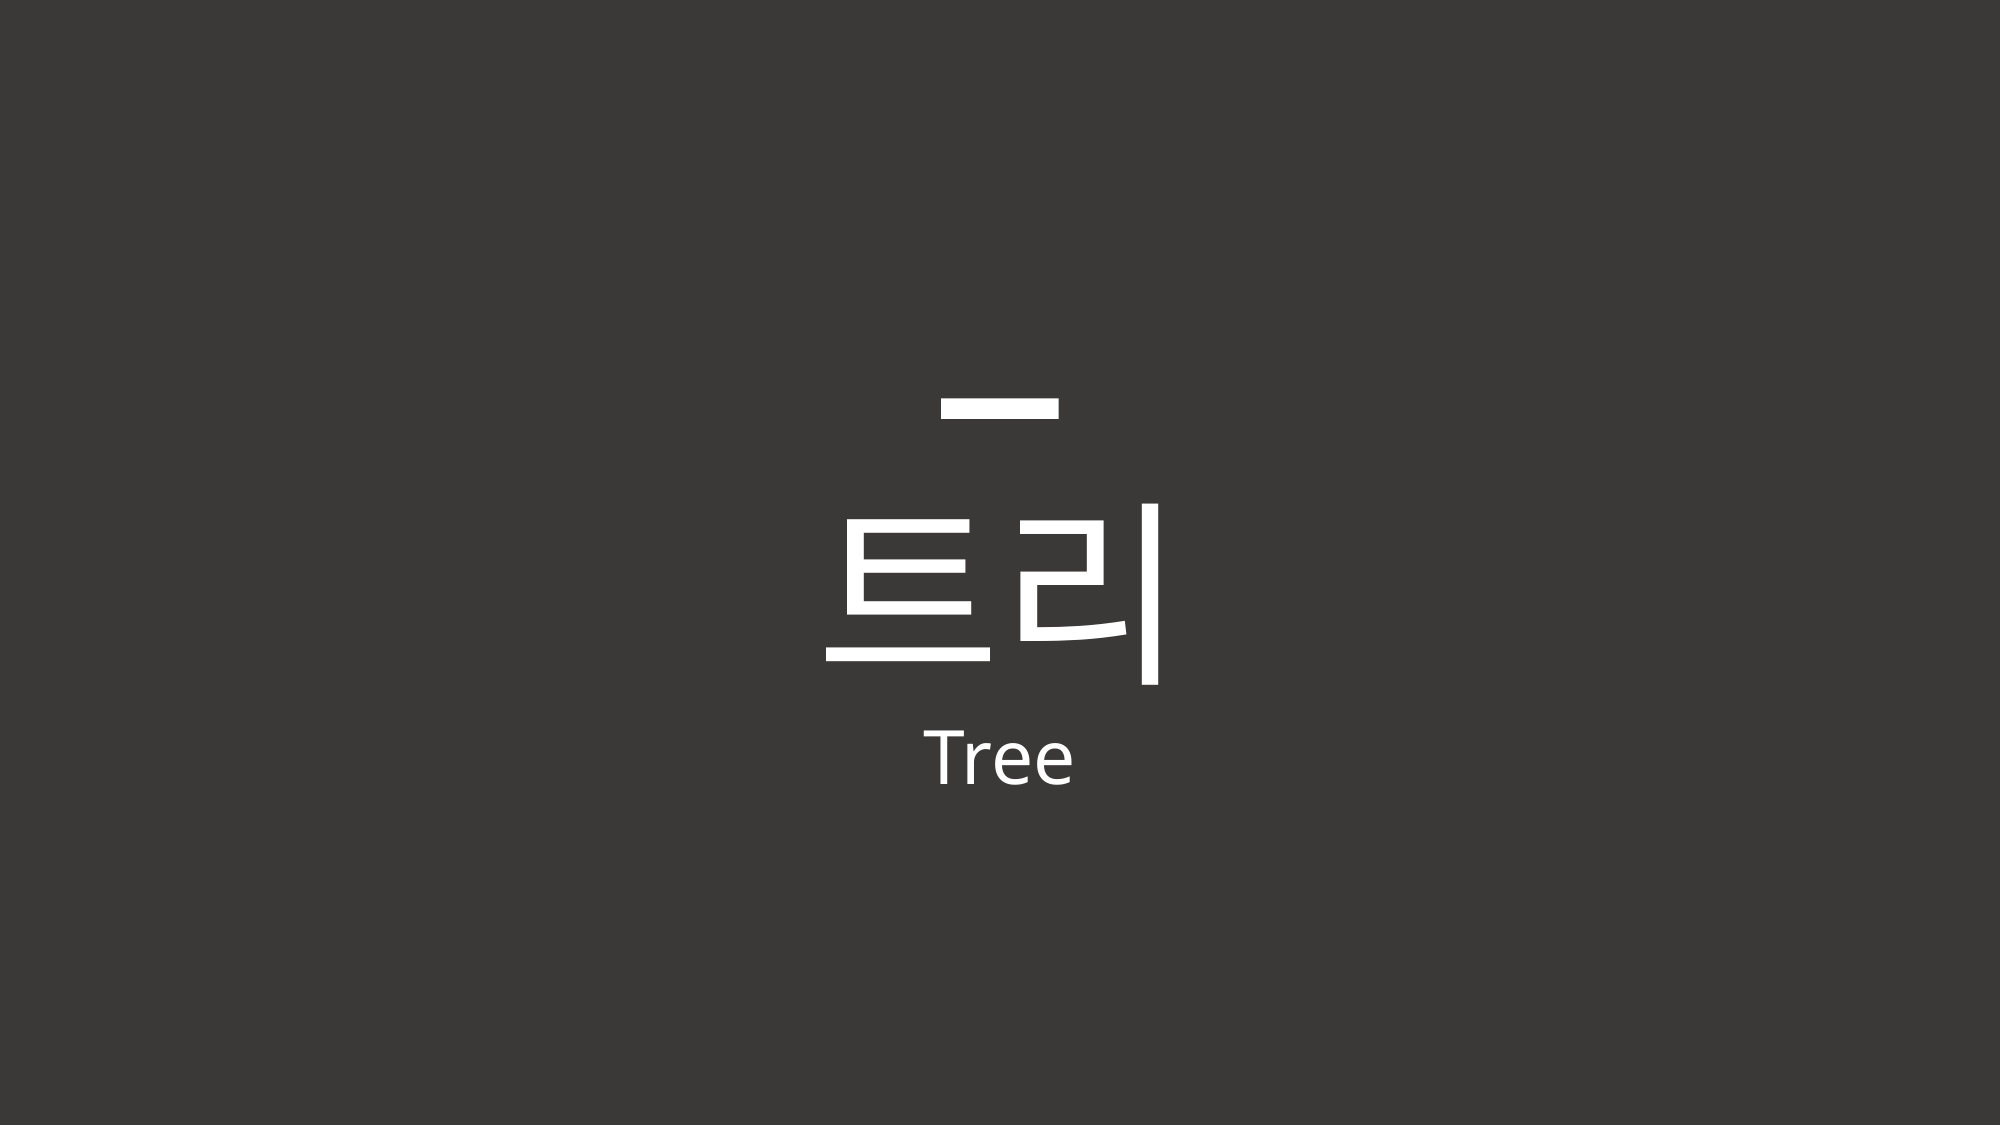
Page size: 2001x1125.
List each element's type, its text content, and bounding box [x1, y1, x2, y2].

text_box [940, 397, 1060, 420]
text_box 트리 Tree [801, 462, 1199, 897]
